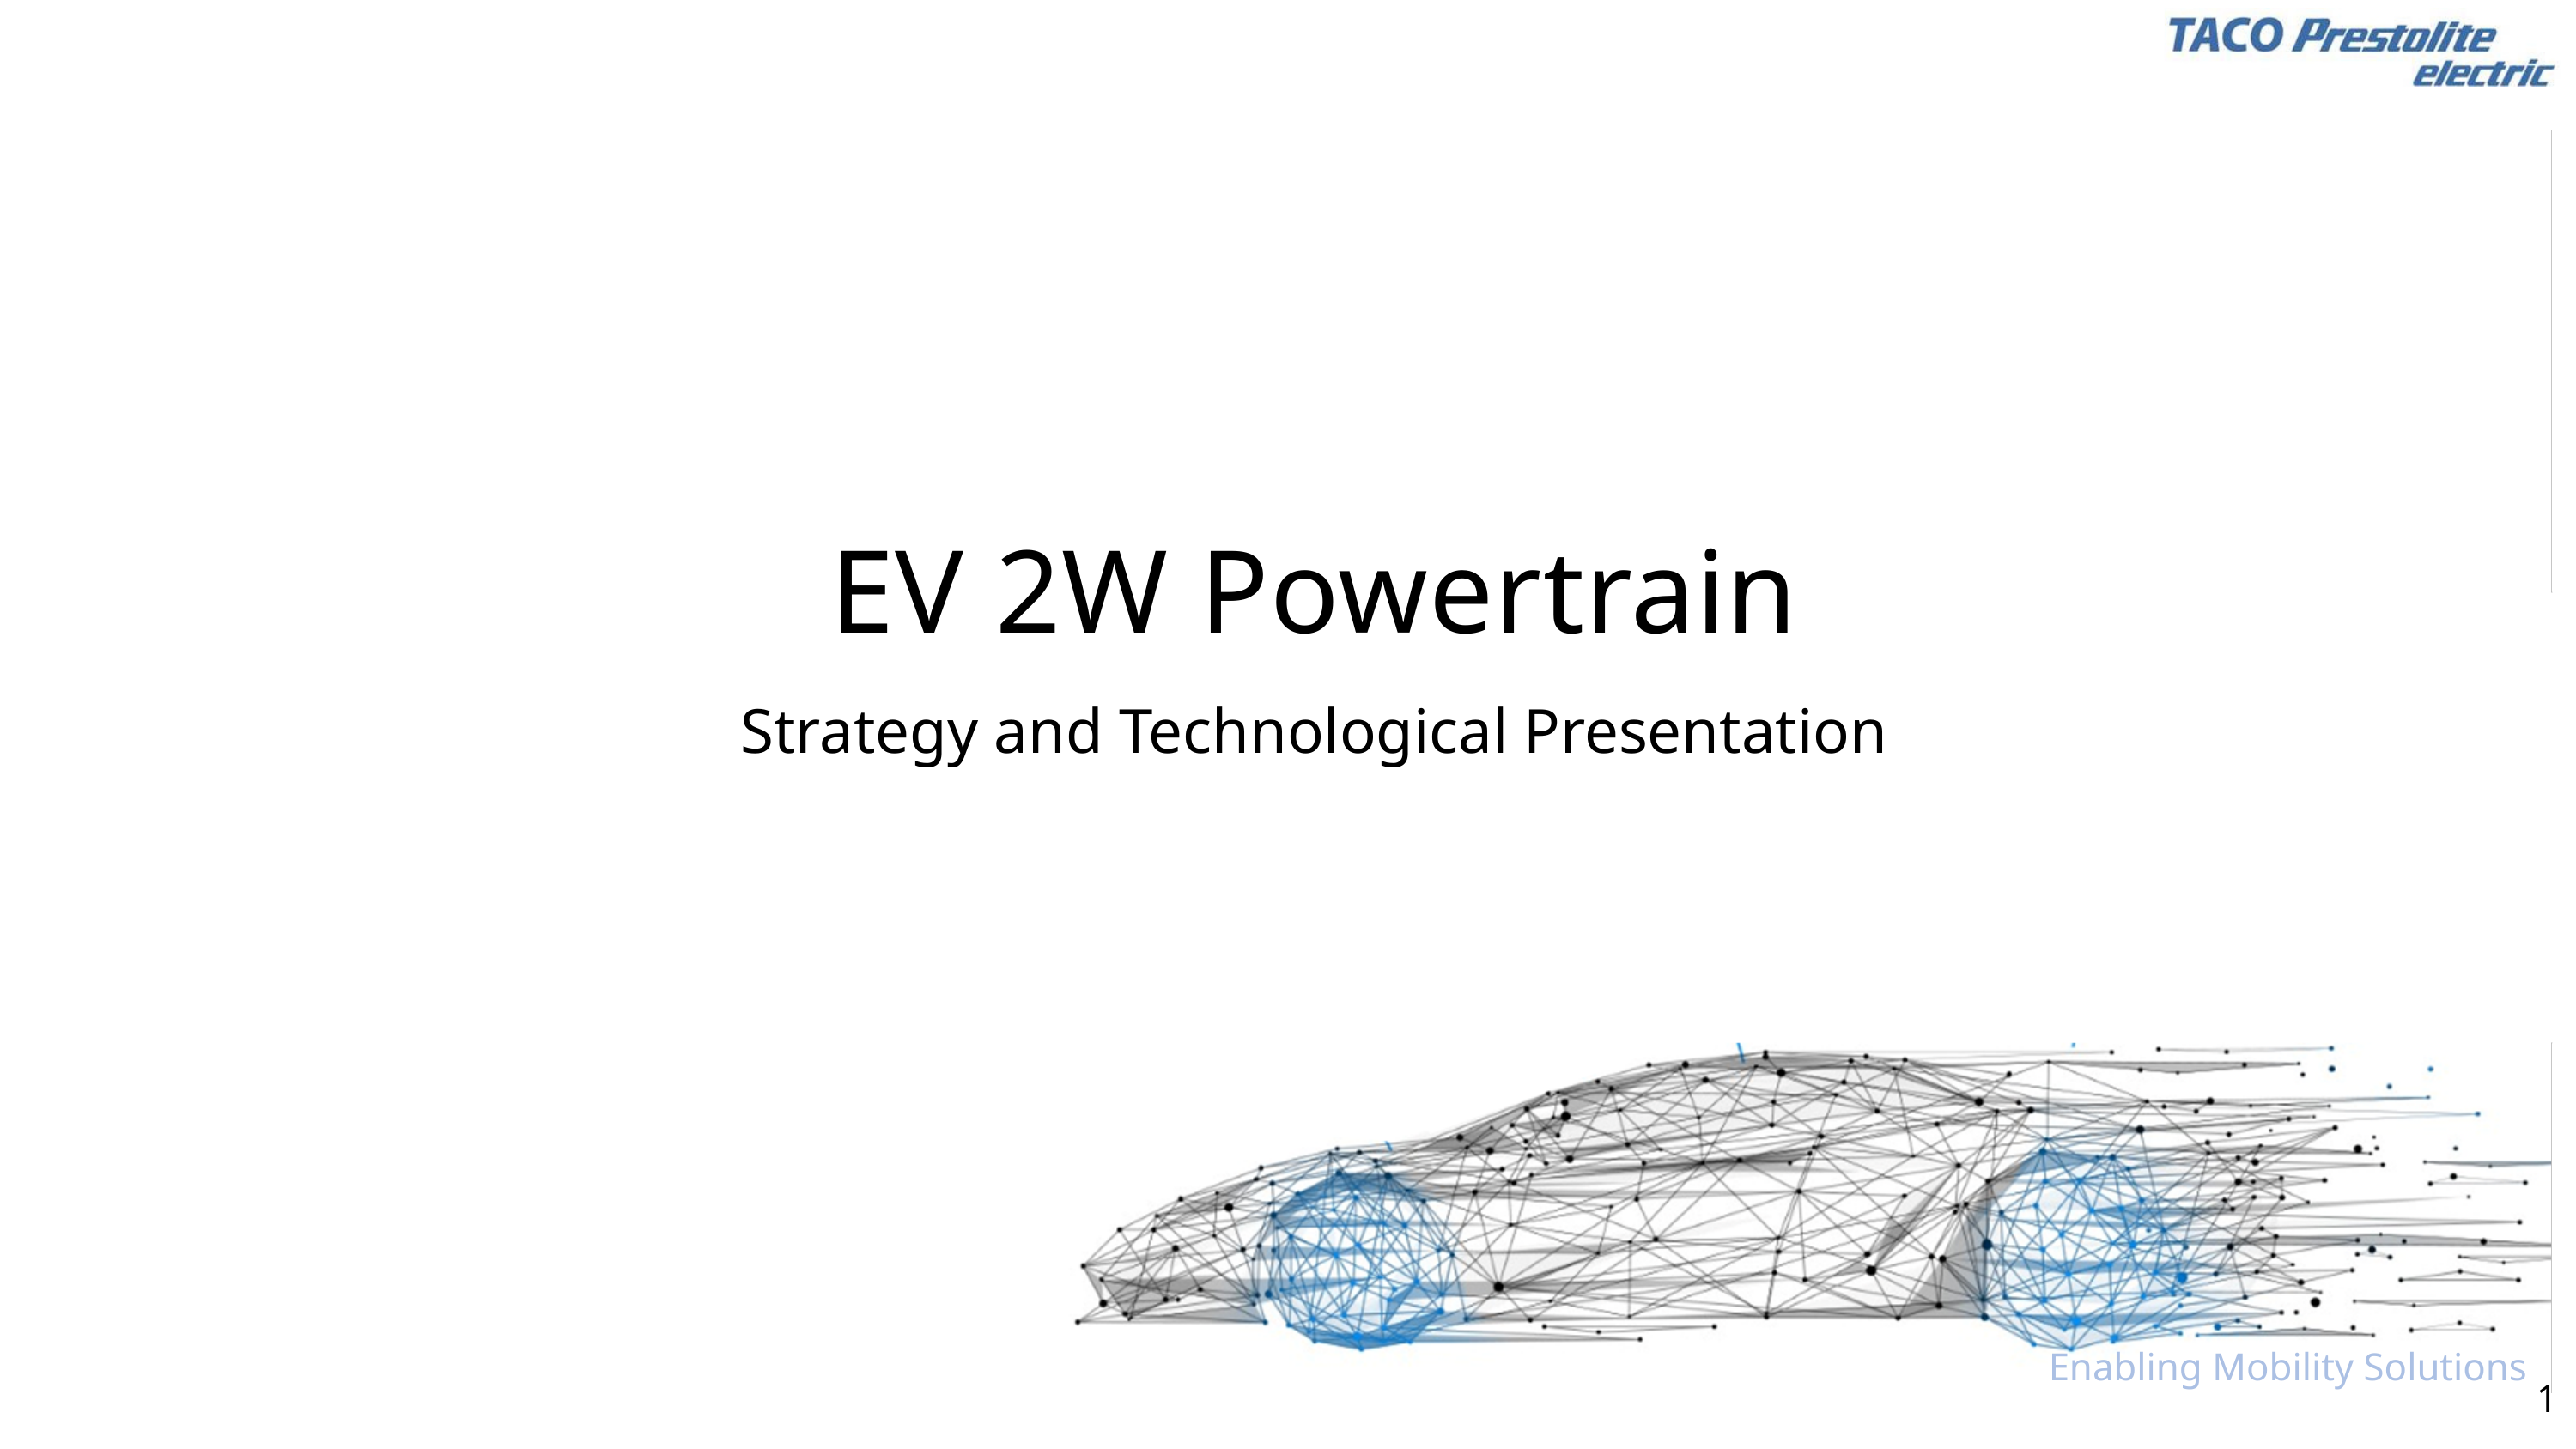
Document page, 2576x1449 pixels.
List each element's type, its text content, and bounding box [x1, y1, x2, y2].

text_box EV 2W Powertrain [507, 532, 2123, 657]
text_box 1 [2511, 1375, 2576, 1421]
text_box [23, 130, 2553, 1393]
text_box Strategy and Technological Presentation [719, 680, 1911, 766]
text_box Enabling Mobility Solutions [1889, 1347, 2528, 1389]
text_box [2164, 8, 2561, 87]
